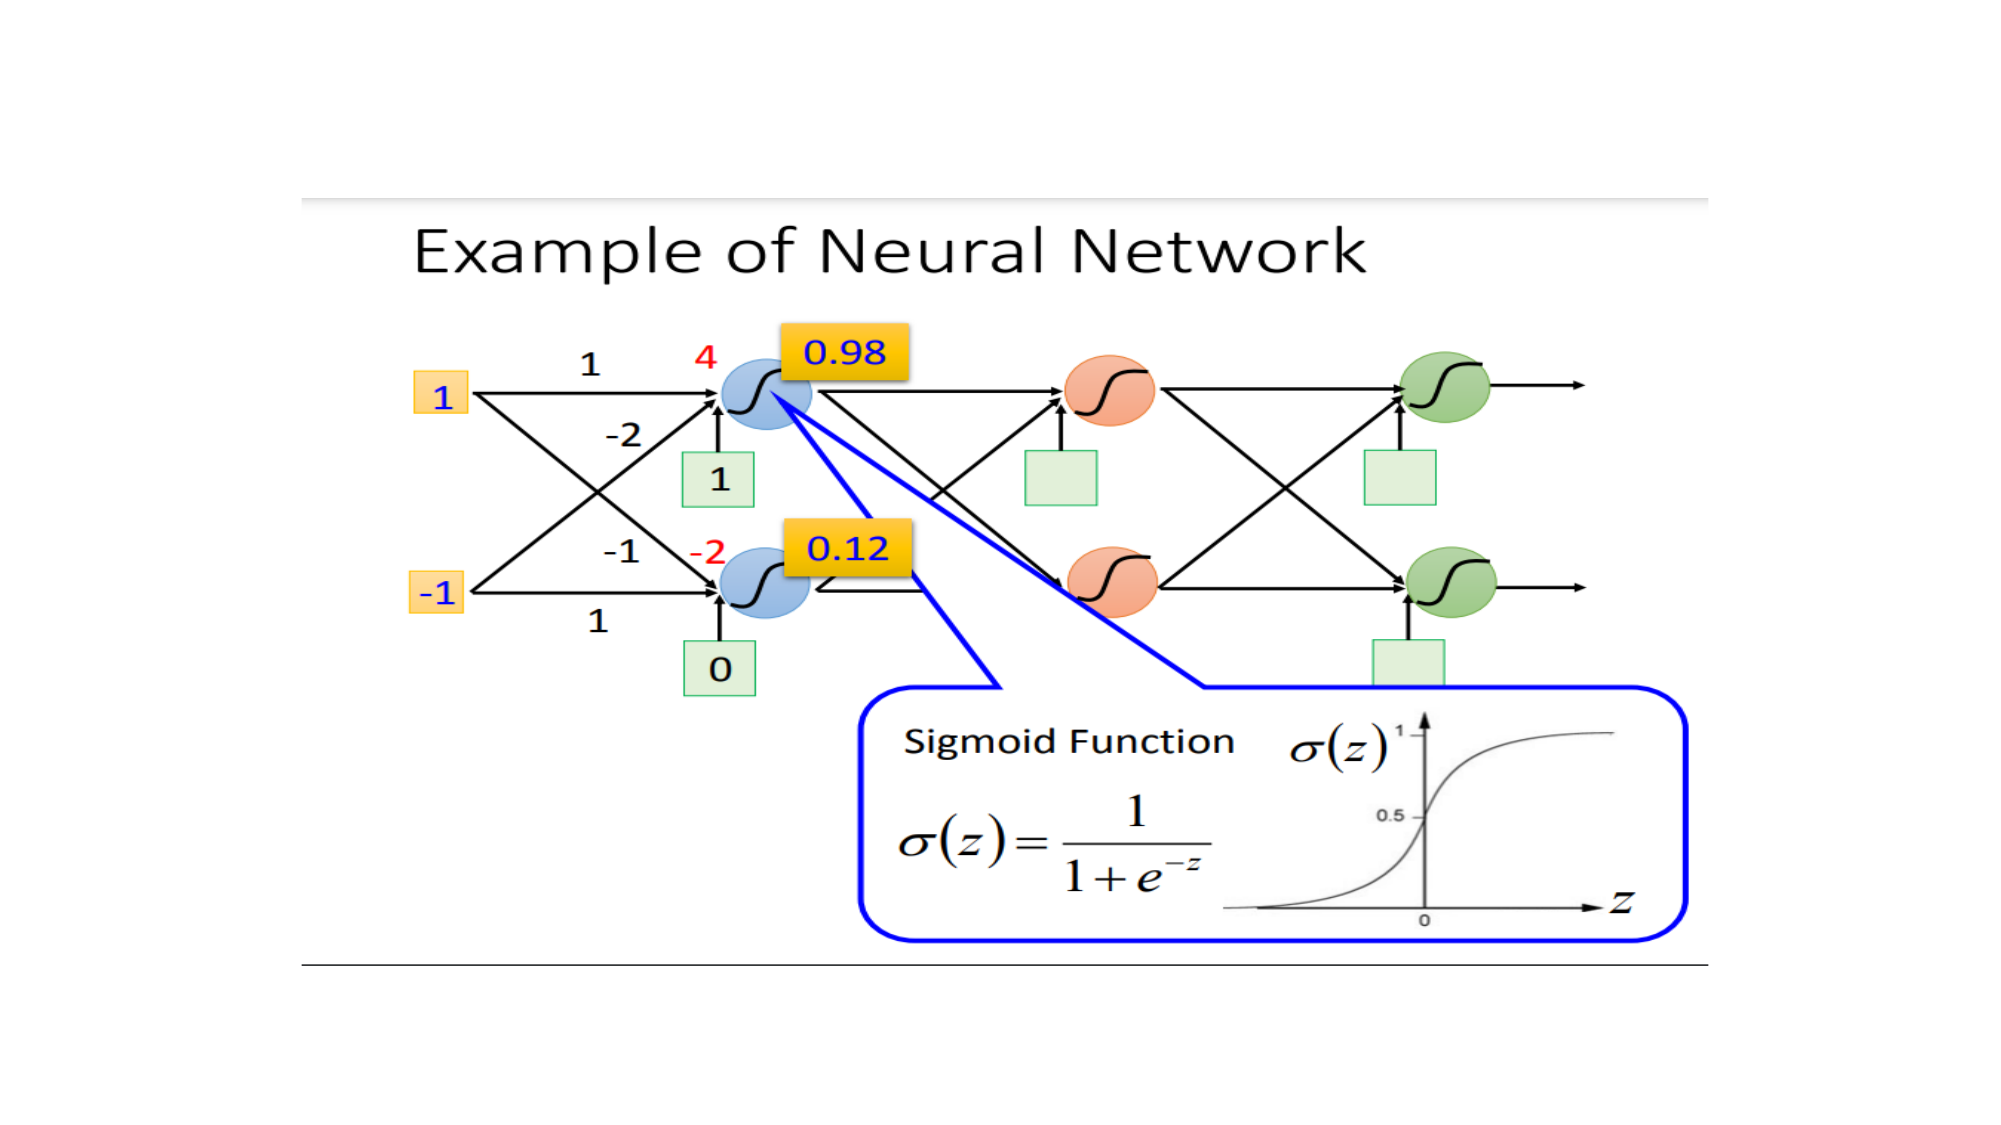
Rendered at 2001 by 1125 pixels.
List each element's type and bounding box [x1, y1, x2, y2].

picture [301, 198, 1709, 966]
